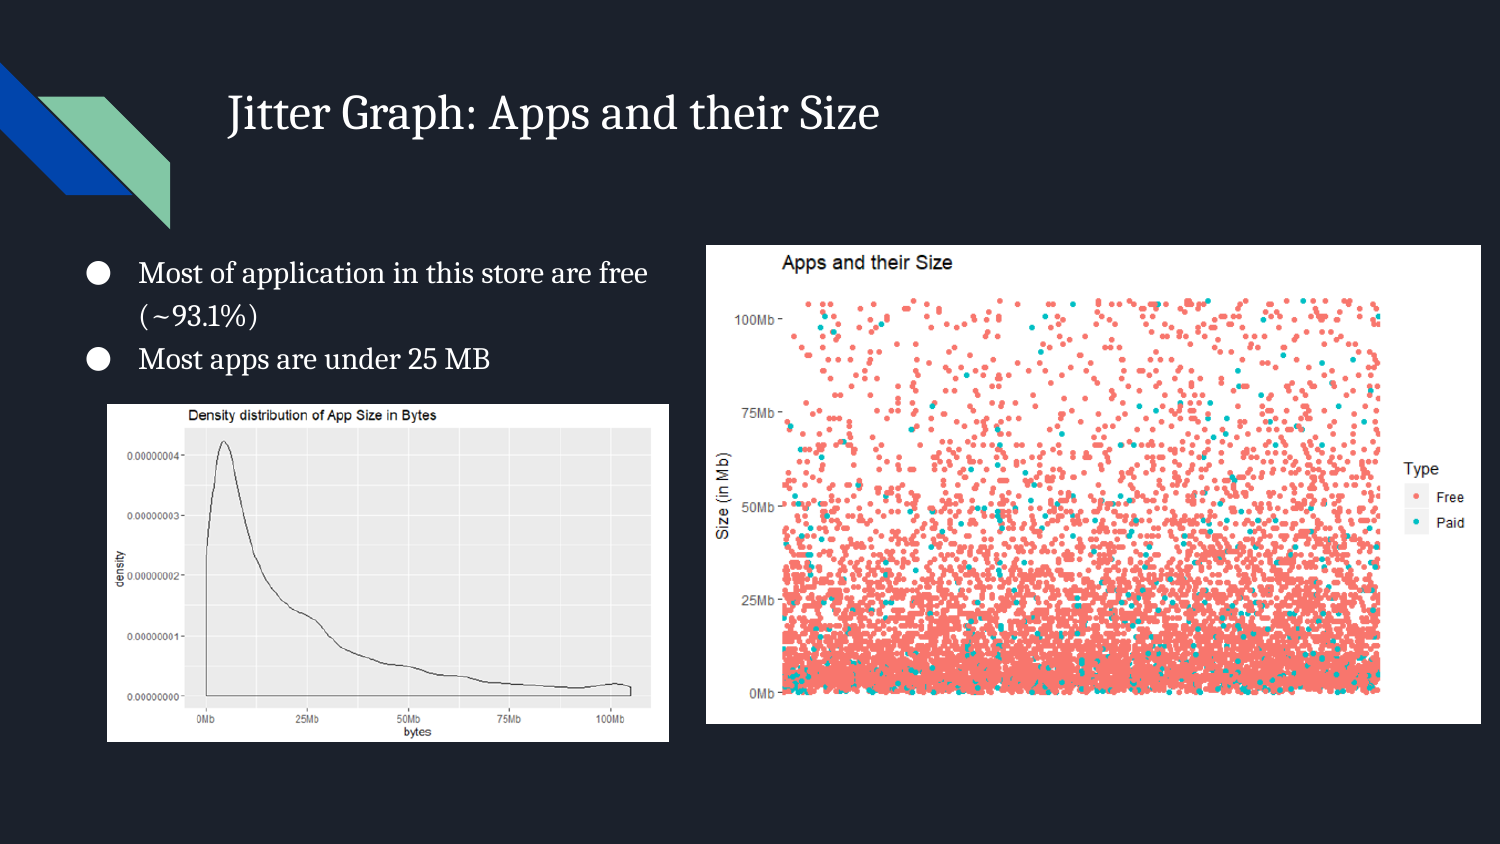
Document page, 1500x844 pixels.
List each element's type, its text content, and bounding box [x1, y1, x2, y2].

title Jitter Graph: Apps and their Size [212, 64, 1368, 215]
picture [107, 404, 670, 742]
picture [706, 245, 1481, 724]
list Most of application in this store are free (~93.1%) Most apps are under 25 MB [48, 231, 683, 710]
